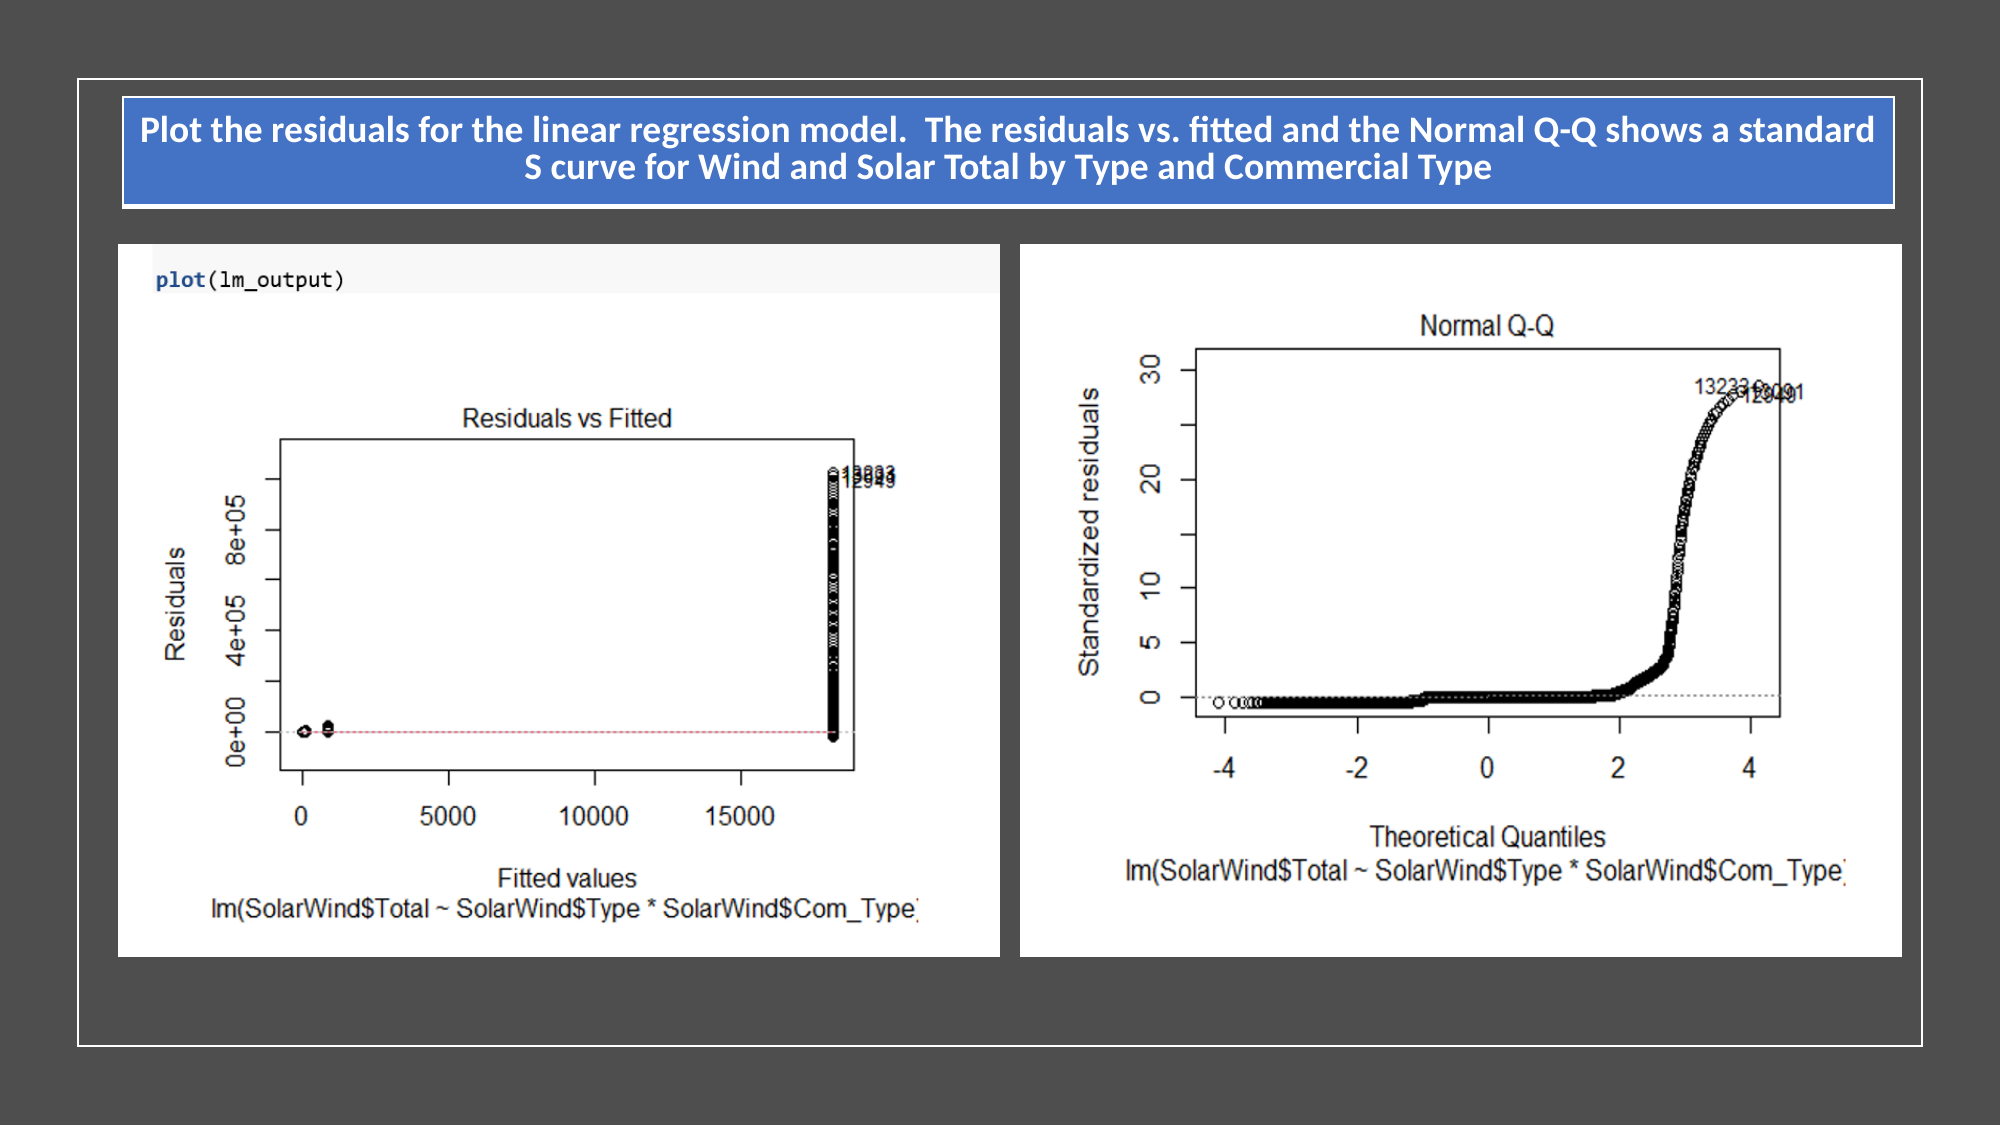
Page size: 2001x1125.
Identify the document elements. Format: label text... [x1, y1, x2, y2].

picture [1020, 244, 1902, 957]
table_header Plot the residuals for the linear regression model. The residuals vs. fitted and the Normal Q-Q shows a standard S curve for Wind and Solar Total by Type and Commercial Type [124, 98, 1893, 204]
picture [118, 244, 1000, 957]
text_box [77, 78, 1923, 1047]
text_box [0, 0, 2000, 1125]
